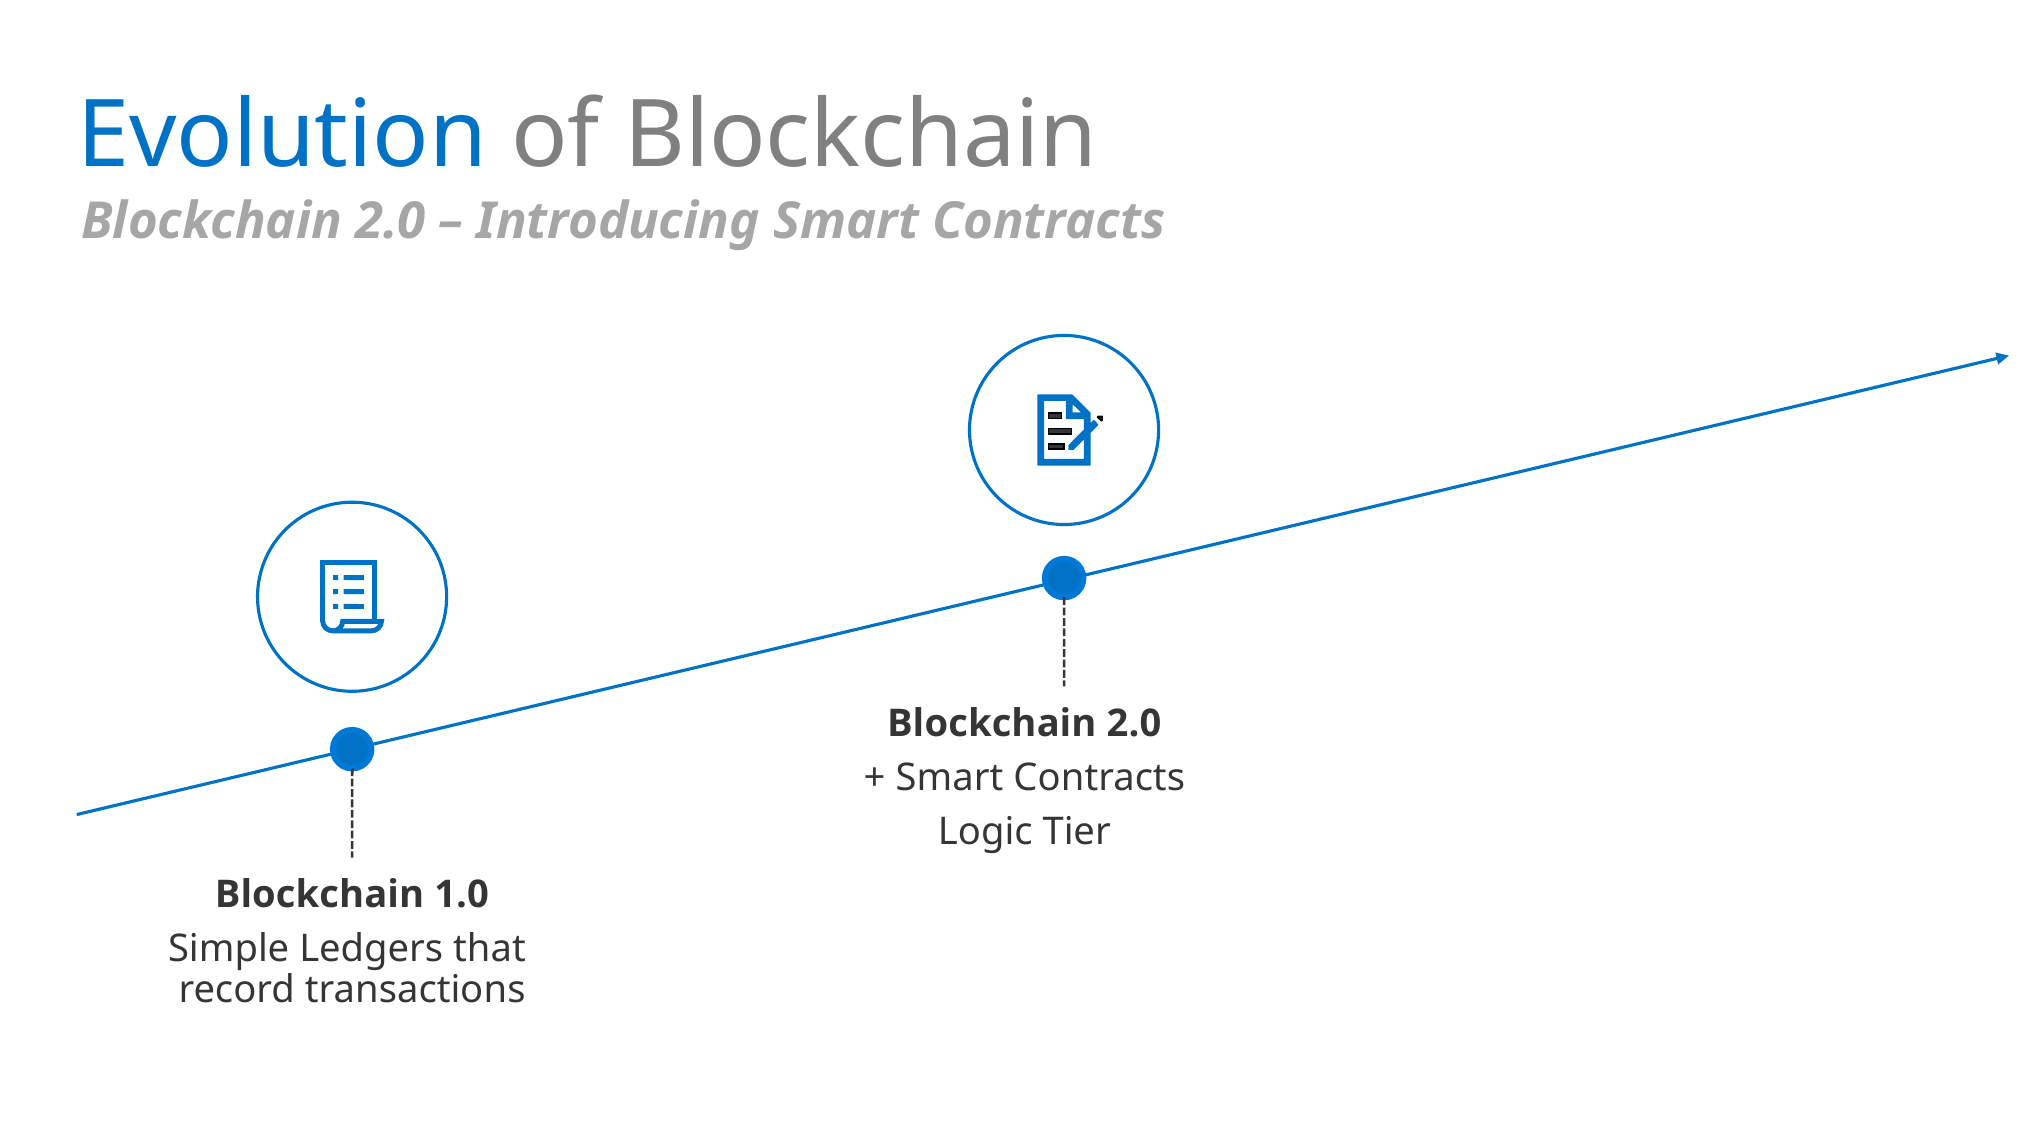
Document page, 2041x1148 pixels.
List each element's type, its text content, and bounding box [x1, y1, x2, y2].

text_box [969, 335, 1159, 525]
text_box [257, 501, 447, 692]
text_box Blockchain 2.0 + Smart Contracts Logic Tier [755, 815, 1294, 878]
text_box Evolution of Blockchain [62, 48, 1979, 223]
text_box Blockchain 2.0 – Introducing Smart Contracts [66, 176, 1983, 267]
text_box Blockchain 1.0 Simple Ledgers that record transactions [137, 850, 567, 1036]
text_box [76, 355, 2010, 815]
